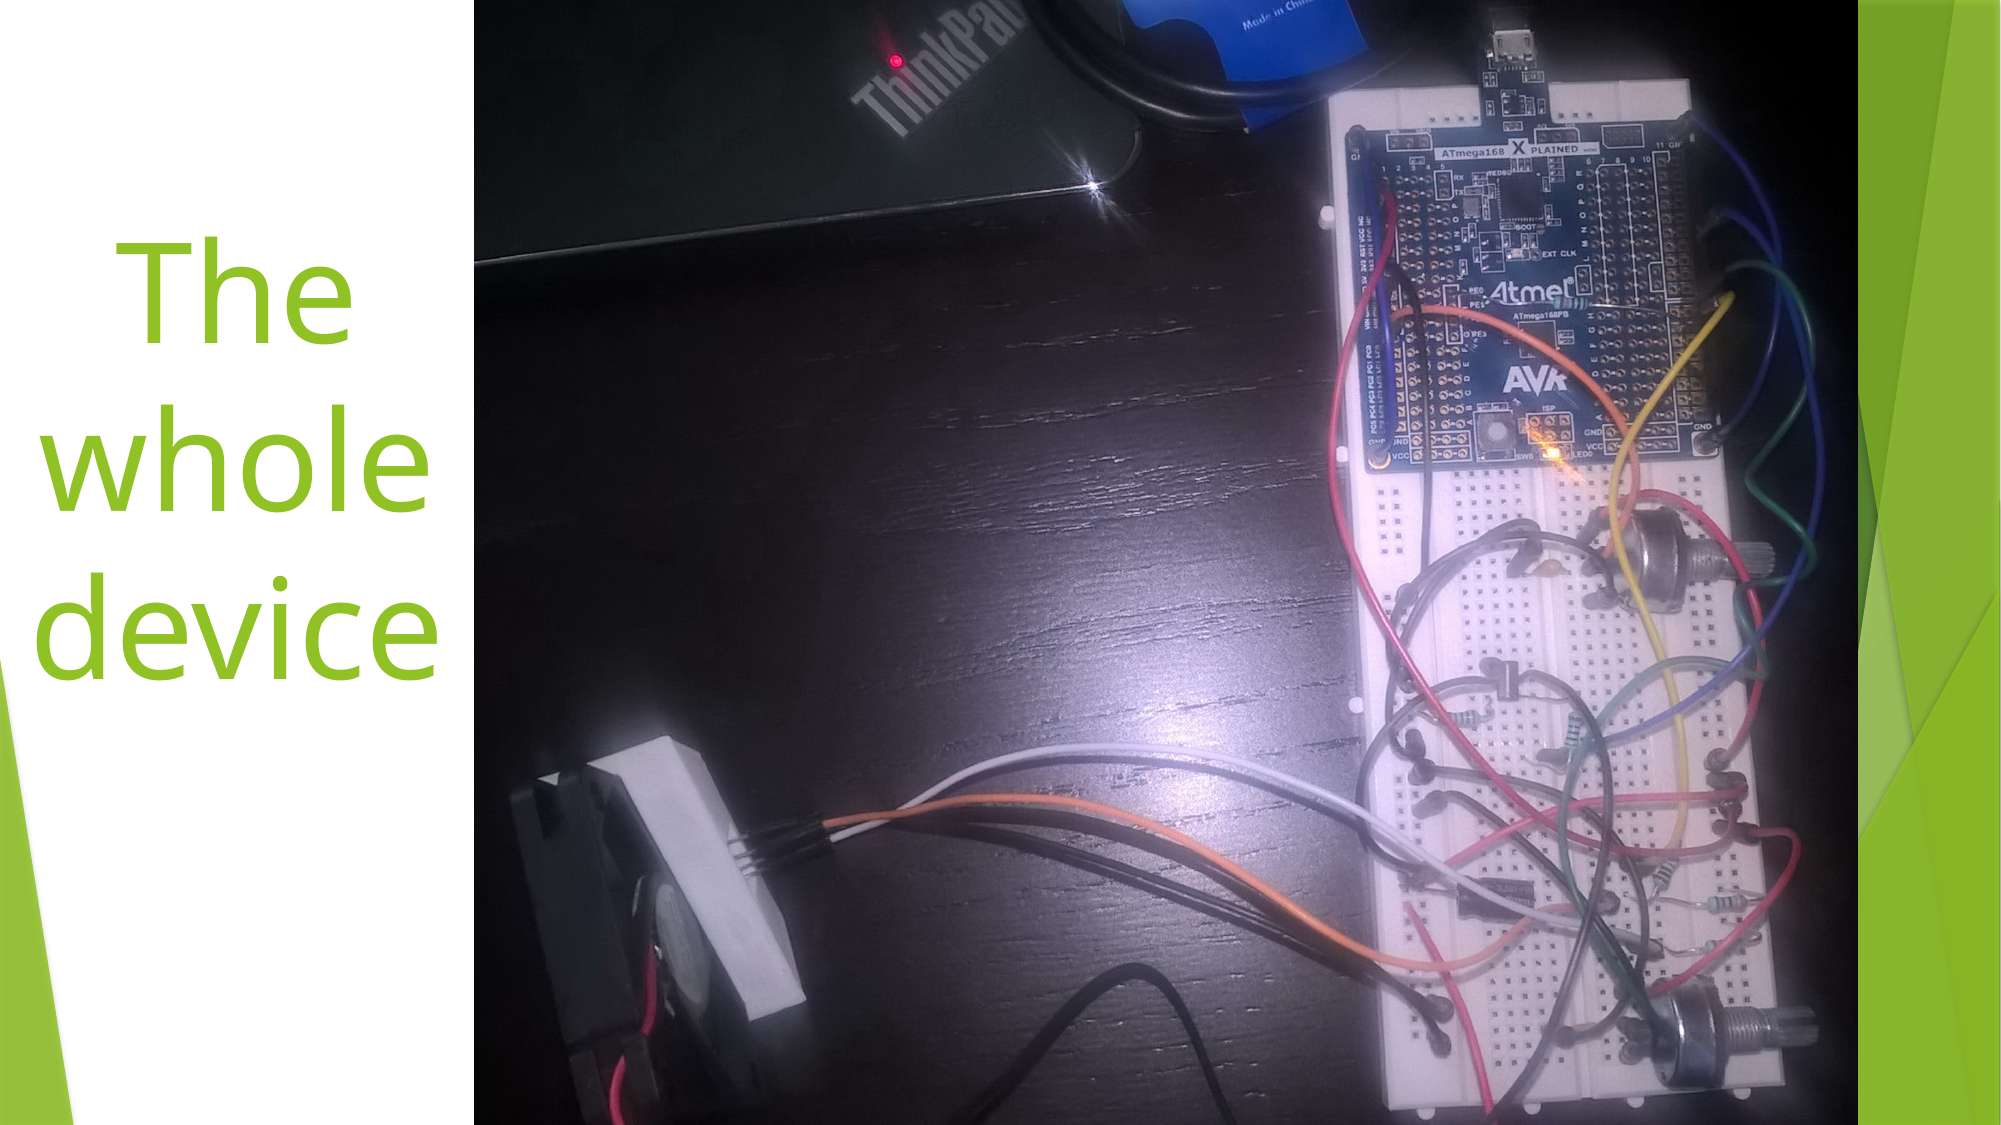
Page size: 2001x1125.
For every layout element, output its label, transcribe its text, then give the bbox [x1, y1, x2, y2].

title The whole device [0, 195, 468, 930]
picture [473, 0, 1858, 1125]
